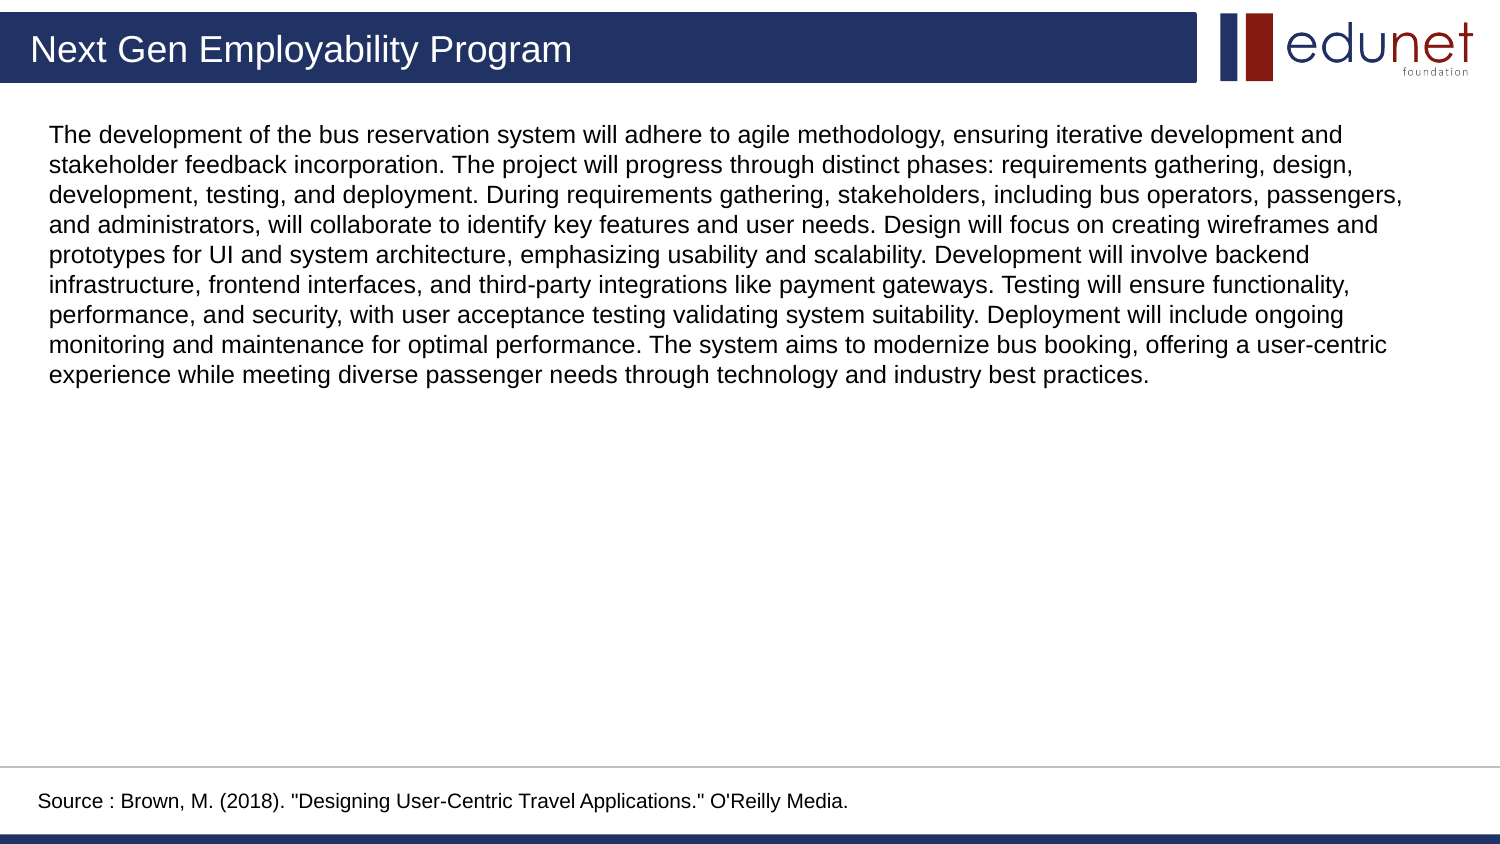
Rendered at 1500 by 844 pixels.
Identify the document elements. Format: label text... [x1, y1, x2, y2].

text_box Source : Brown, M. (2018). "Designing User-Centric Travel Applications." O'Reilly Media. [22, 776, 1221, 826]
text_box The development of the bus reservation system will adhere to agile methodology, ensuring iterative development and stakeholder feedback incorporation. The project will progress through distinct phases: requirements gathering, design, development, testing, and deployment. During requirements gathering, stakeholders, including bus operators, passengers, and administrators, will collaborate to identify key features and user needs. Design will focus on creating wireframes and prototypes for UI and system architecture, emphasizing usability and scalability. Development will involve backend infrastructure, frontend interfaces, and third-party integrations like payment gateways. Testing will ensure functionality, performance, and security, with user acceptance testing validating system suitability. Deployment will include ongoing monitoring and maintenance for optimal performance. The system aims to modernize bus booking, offering a user-centric experience while meeting diverse passenger needs through technology and industry best practices. [33, 111, 1469, 396]
picture [1279, 14, 1482, 83]
